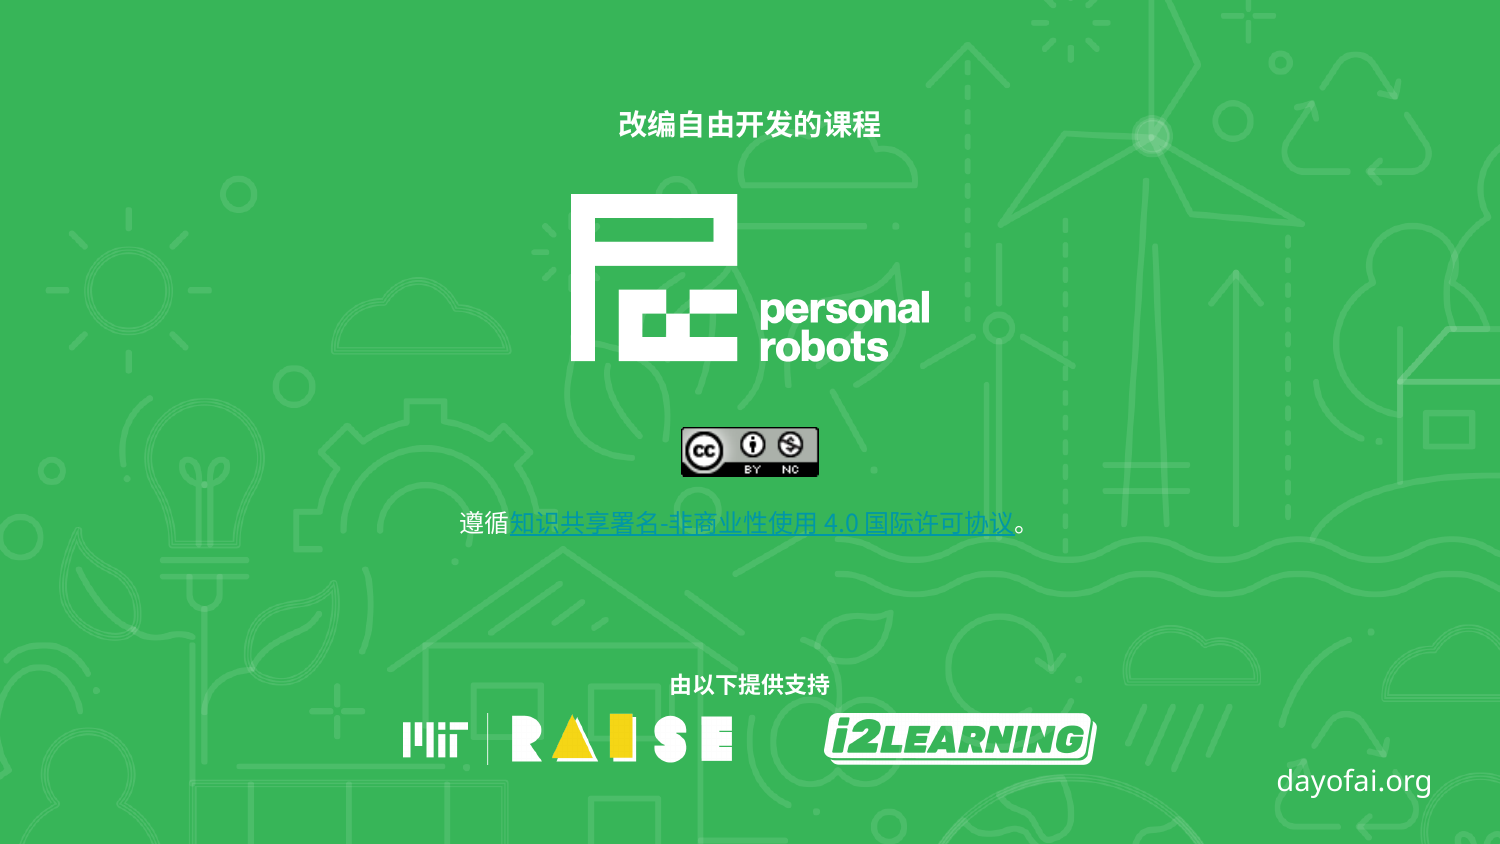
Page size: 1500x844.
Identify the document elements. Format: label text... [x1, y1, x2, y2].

text_box 由以下提供支持 [403, 649, 1097, 714]
picture [0, 0, 1500, 844]
text_box 遵循知识共享署名-非商业性使用 4.0 国际许可协议。 [283, 492, 1217, 559]
text_box 改编自由开发的课程 [182, 91, 1318, 157]
text_box dayofai.org [1244, 747, 1448, 813]
